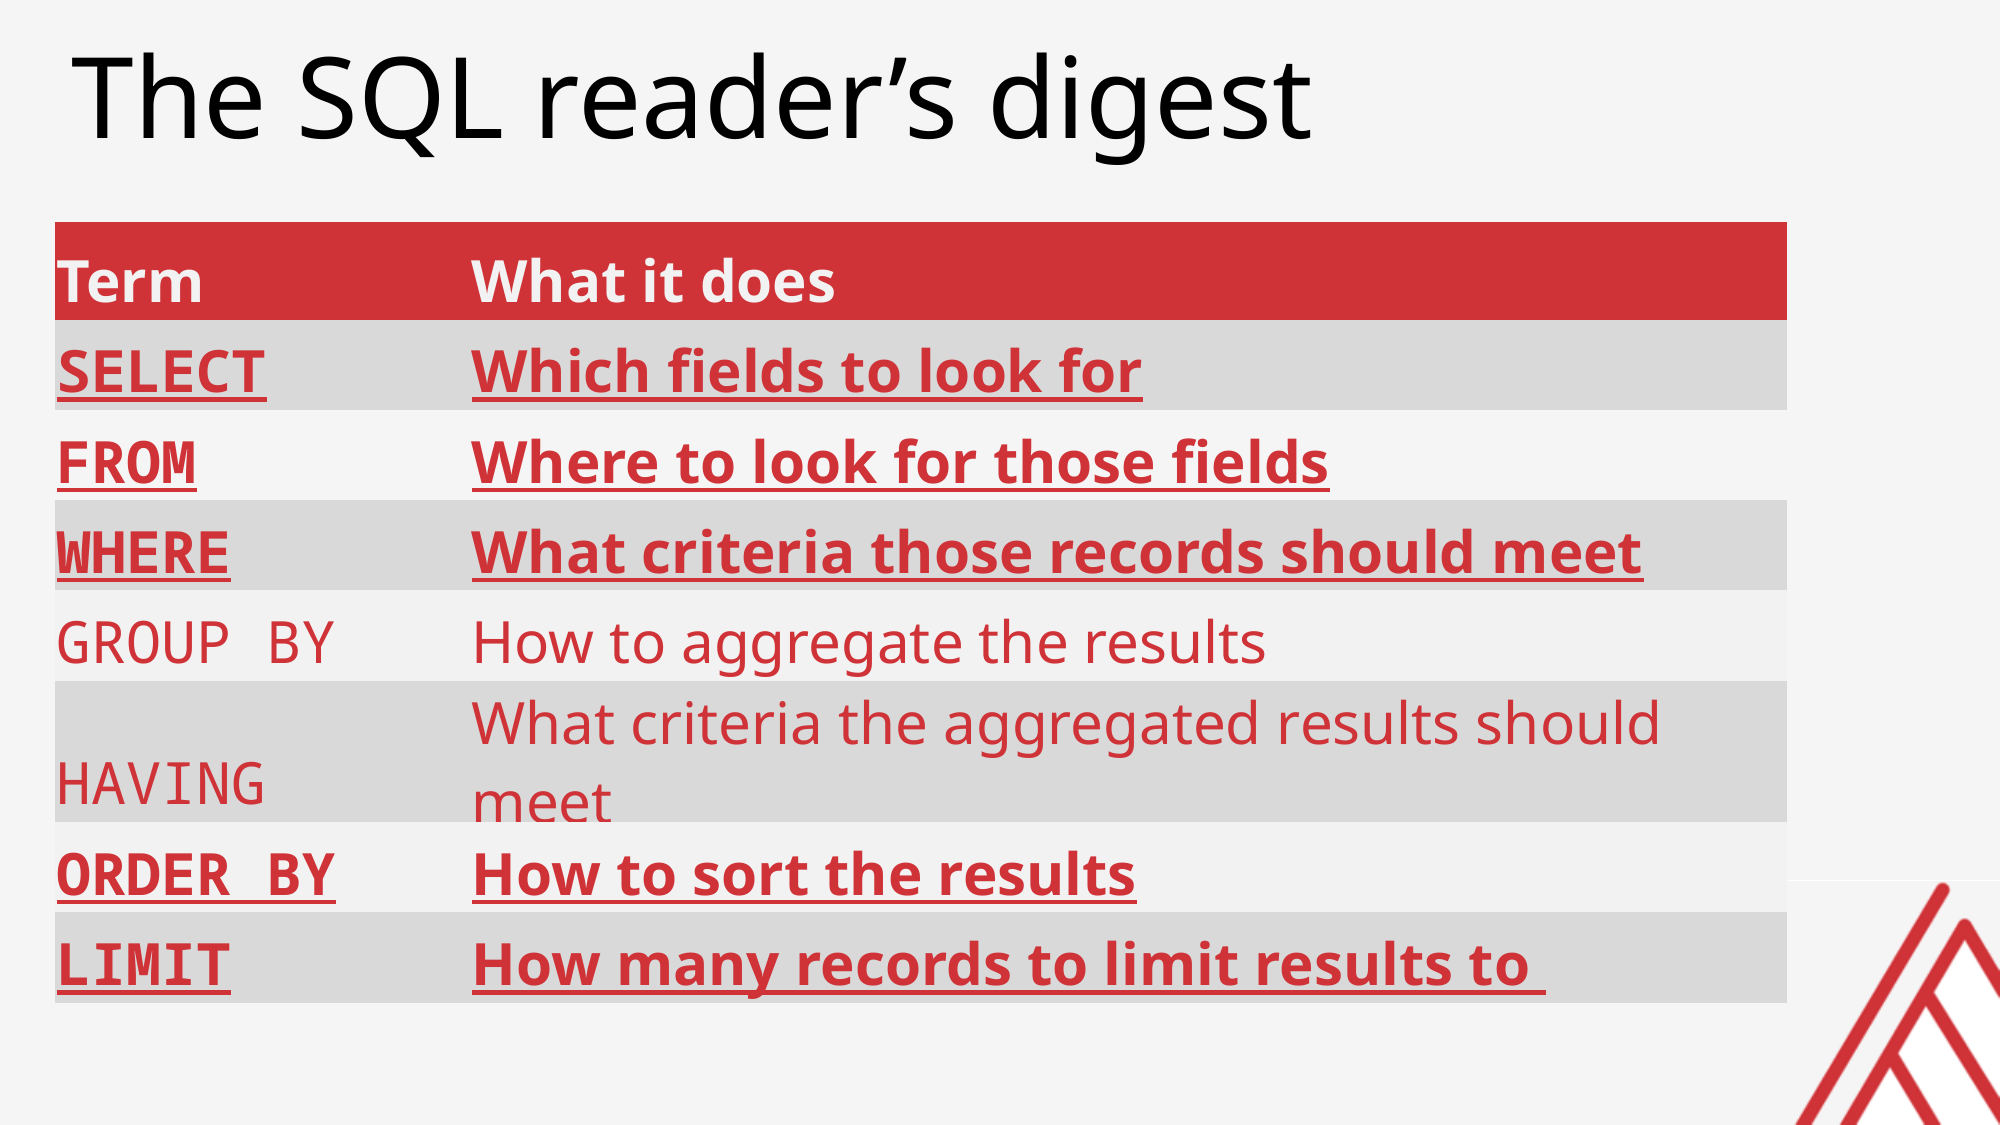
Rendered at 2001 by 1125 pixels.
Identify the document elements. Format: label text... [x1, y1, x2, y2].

table_header Term [55, 222, 470, 320]
picture [1786, 880, 2000, 1125]
table_cell FROM [55, 410, 470, 500]
table_cell What criteria the aggregated results should meet [470, 681, 1787, 822]
table_cell ORDER BY [55, 822, 470, 912]
table_cell How to aggregate the results [470, 590, 1787, 681]
table_cell SELECT [55, 320, 470, 410]
table_cell Which fields to look for [470, 320, 1787, 410]
table_cell LIMIT [55, 912, 470, 1003]
table_cell WHERE [55, 500, 470, 590]
text_box The SQL reader’s digest [56, 18, 1935, 169]
table_header What it does [470, 222, 1787, 320]
table_cell How many records to limit results to [470, 912, 1786, 1003]
table_cell What criteria those records should meet [470, 500, 1787, 590]
table_cell Where to look for those fields [470, 410, 1787, 500]
table_cell How to sort the results [470, 822, 1787, 912]
table_cell HAVING [55, 681, 470, 822]
table_cell GROUP BY [55, 590, 470, 681]
